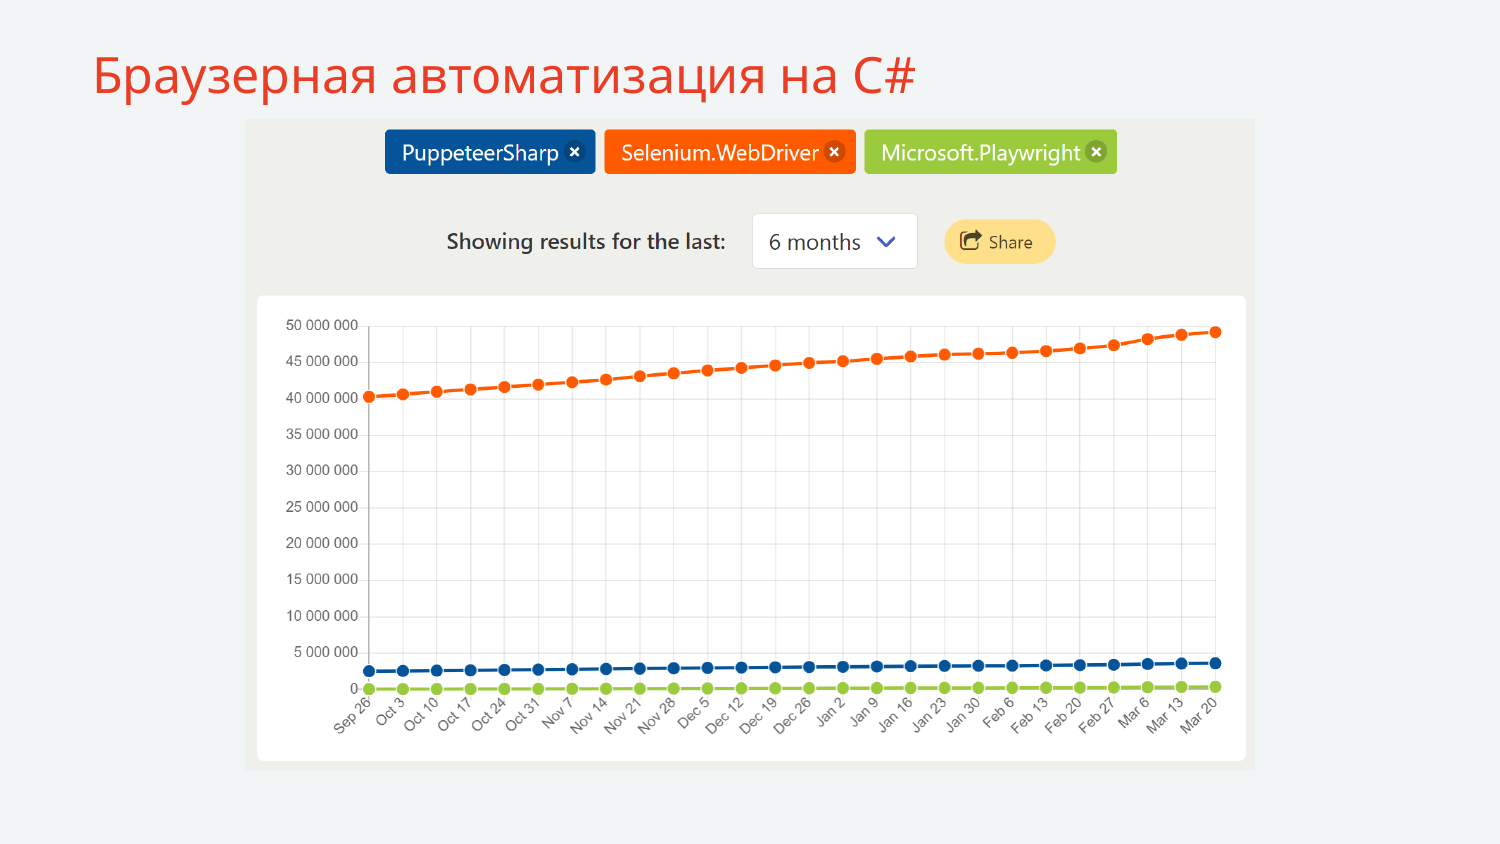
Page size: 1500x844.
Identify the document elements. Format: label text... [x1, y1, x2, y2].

picture [245, 118, 1255, 770]
text_box Браузерная автоматизация на C# [92, 28, 999, 119]
